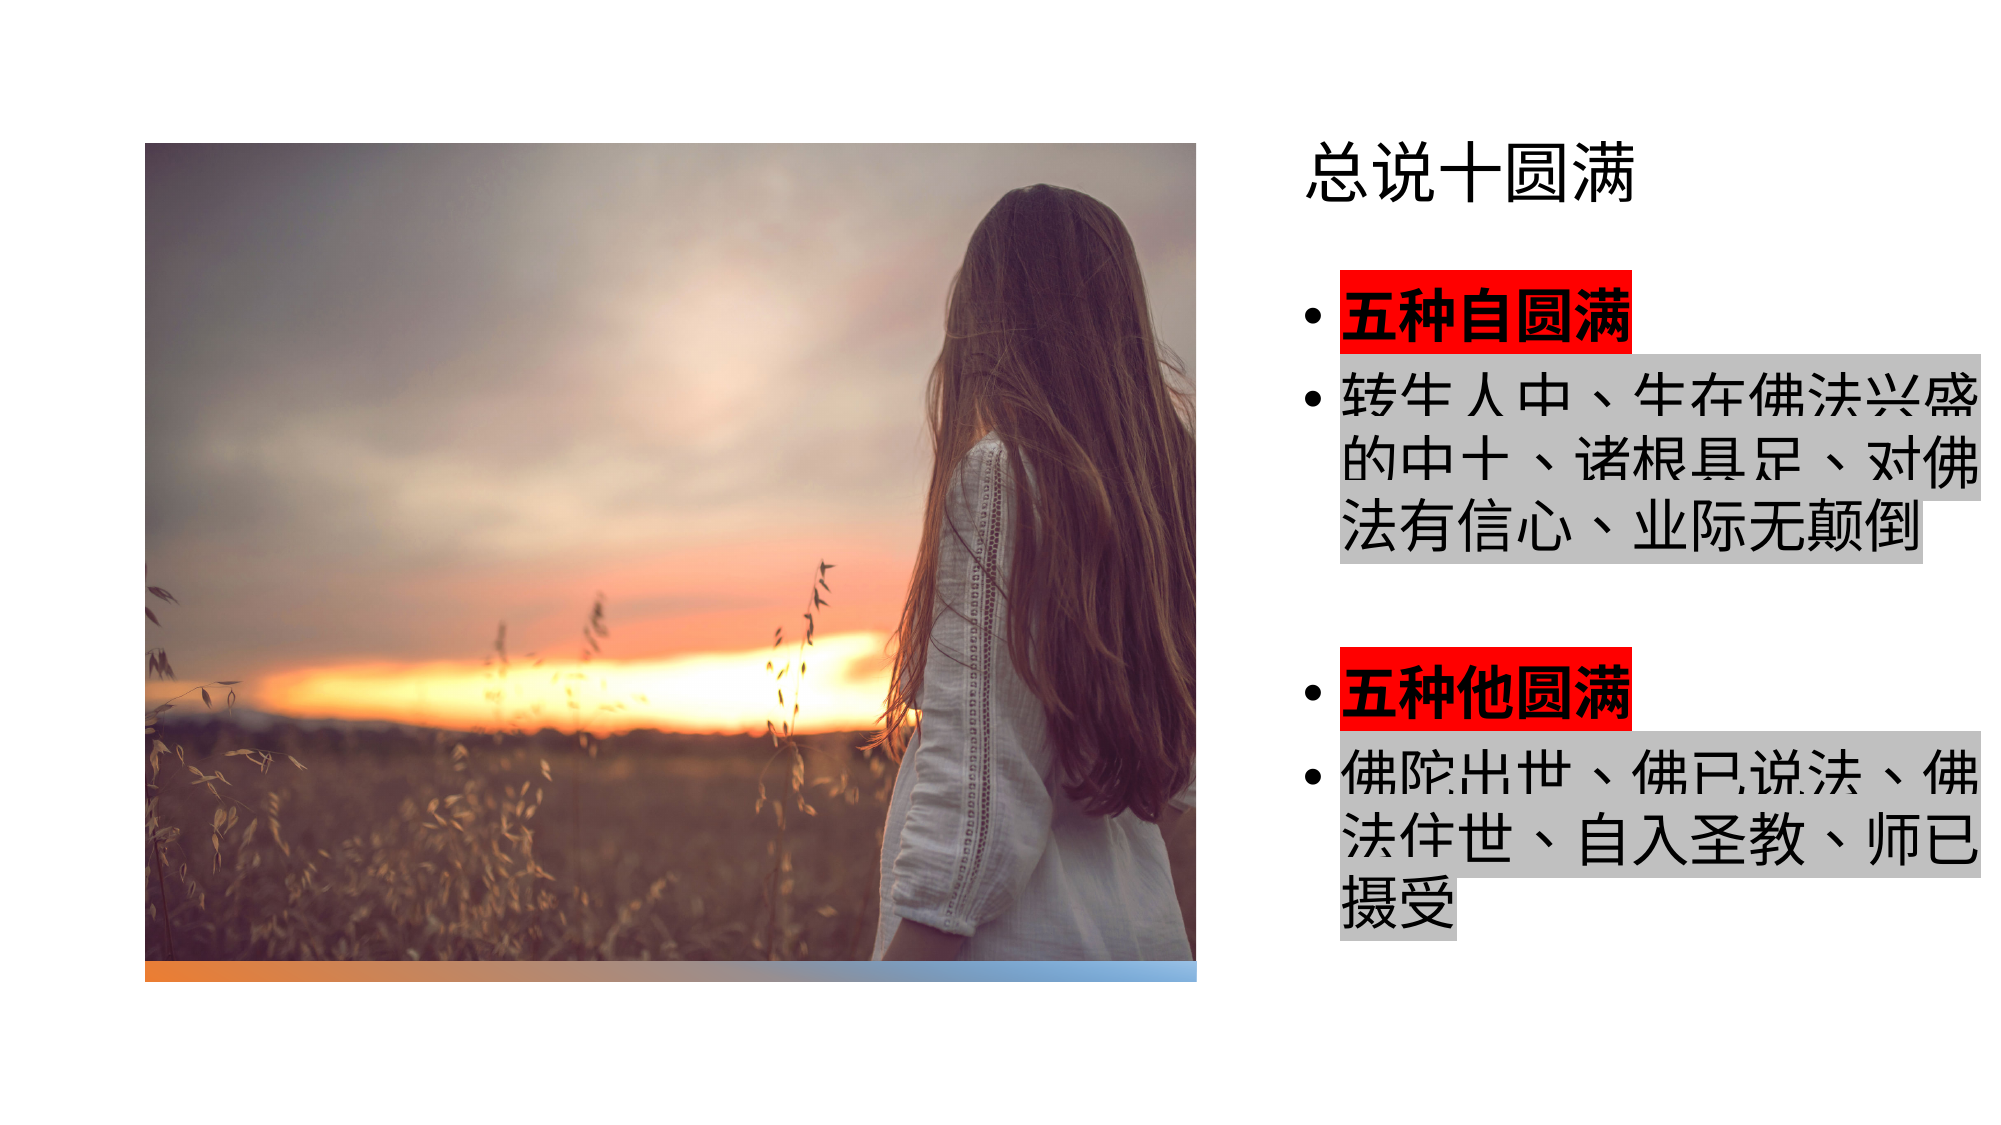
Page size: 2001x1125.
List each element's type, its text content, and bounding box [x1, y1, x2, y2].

title 总说十圆满 [1288, 68, 1846, 220]
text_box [145, 961, 1197, 982]
list 五种自圆满 转生人中、生在佛法兴盛的中土、诸根具足、对佛法有信心、业际无颠倒 五种他圆满 佛陀出世、佛已说法、佛法住世、自入圣教、师已摄受 [1287, 279, 2000, 1027]
picture [145, 143, 1197, 961]
